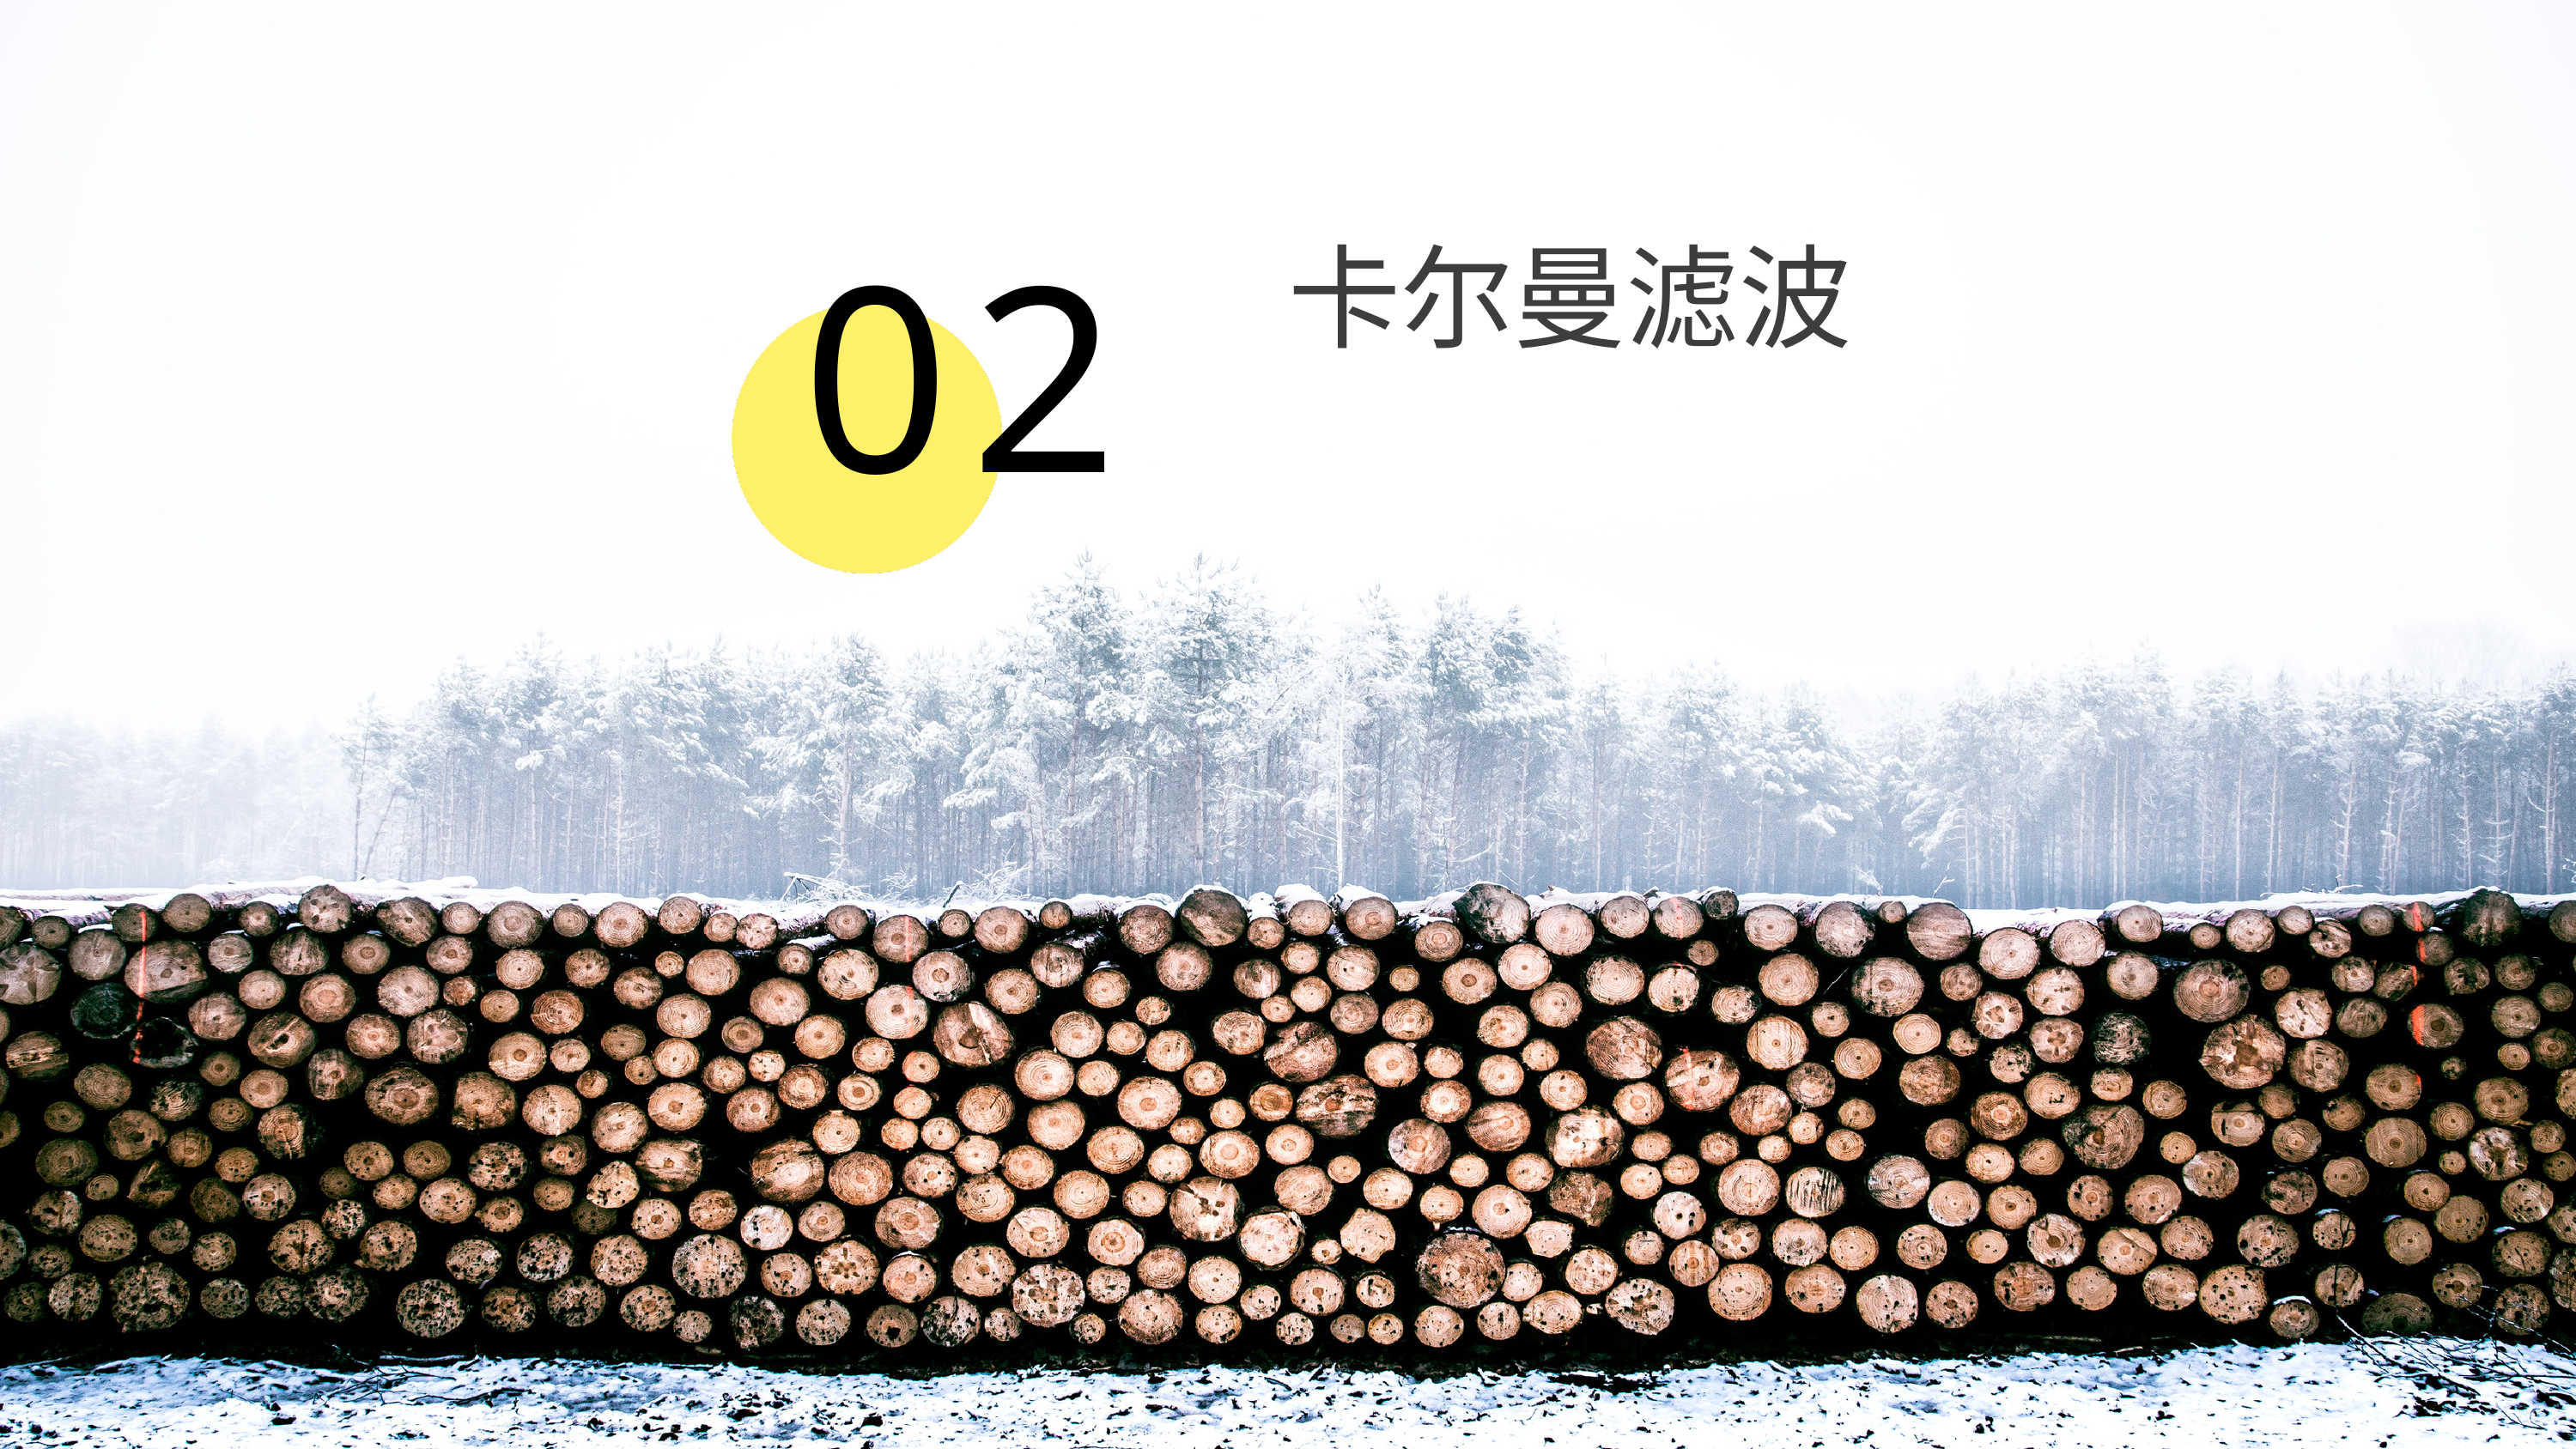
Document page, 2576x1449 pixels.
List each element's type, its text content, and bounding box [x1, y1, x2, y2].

picture [0, 0, 2576, 1449]
text_box 02 [802, 215, 1120, 524]
text_box 卡尔曼滤波 [1288, 234, 1889, 362]
